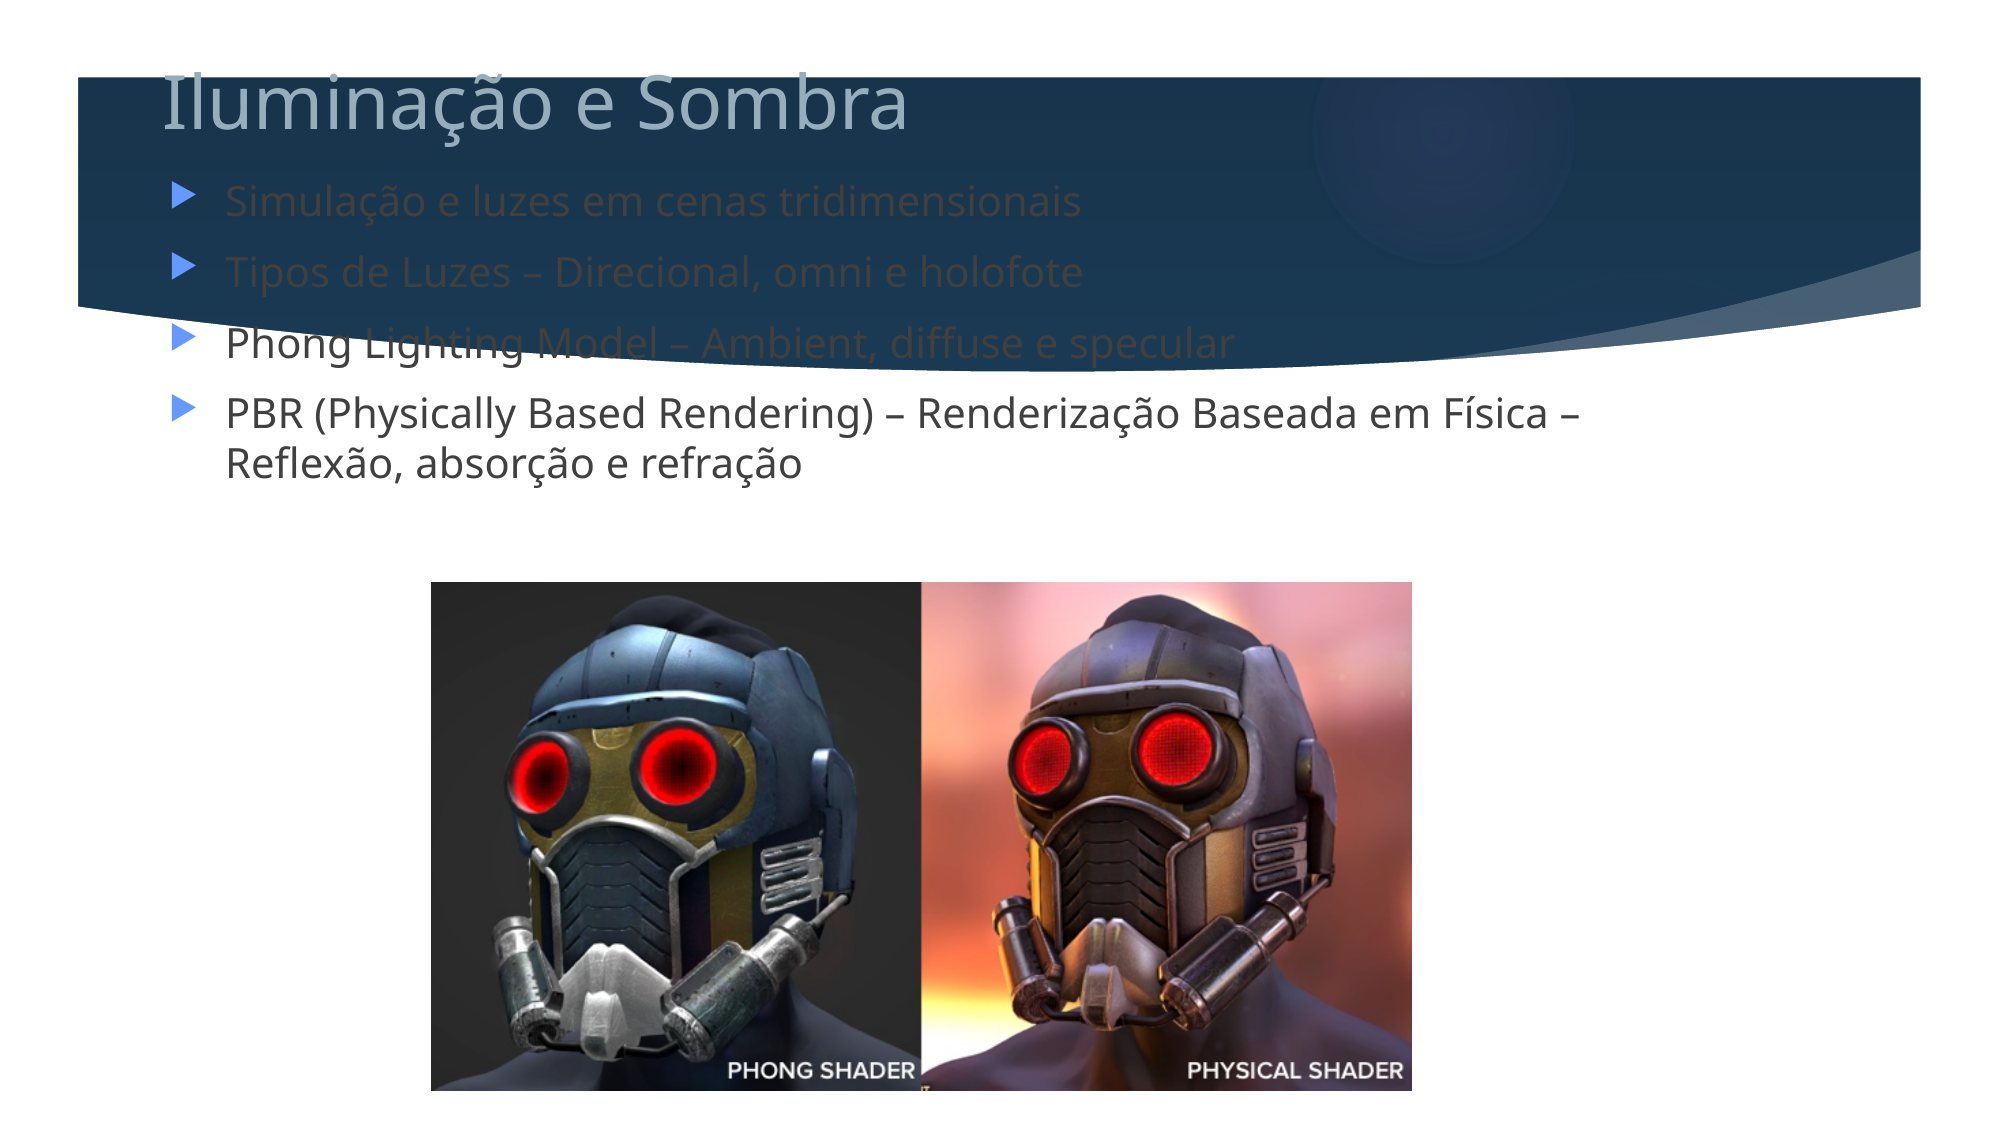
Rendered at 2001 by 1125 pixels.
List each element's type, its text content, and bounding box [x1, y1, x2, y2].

picture [431, 582, 1412, 1091]
list Simulação e luzes em cenas tridimensionais Tipos de Luzes – Direcional, omni e holofote Phong Lighting Model – Ambient, diffuse e specular PBR (Physically Based Rendering) – Renderização Baseada em Física – Reflexão, absorção e refração [154, 167, 1602, 728]
title Iluminação e Sombra [148, 41, 1586, 158]
